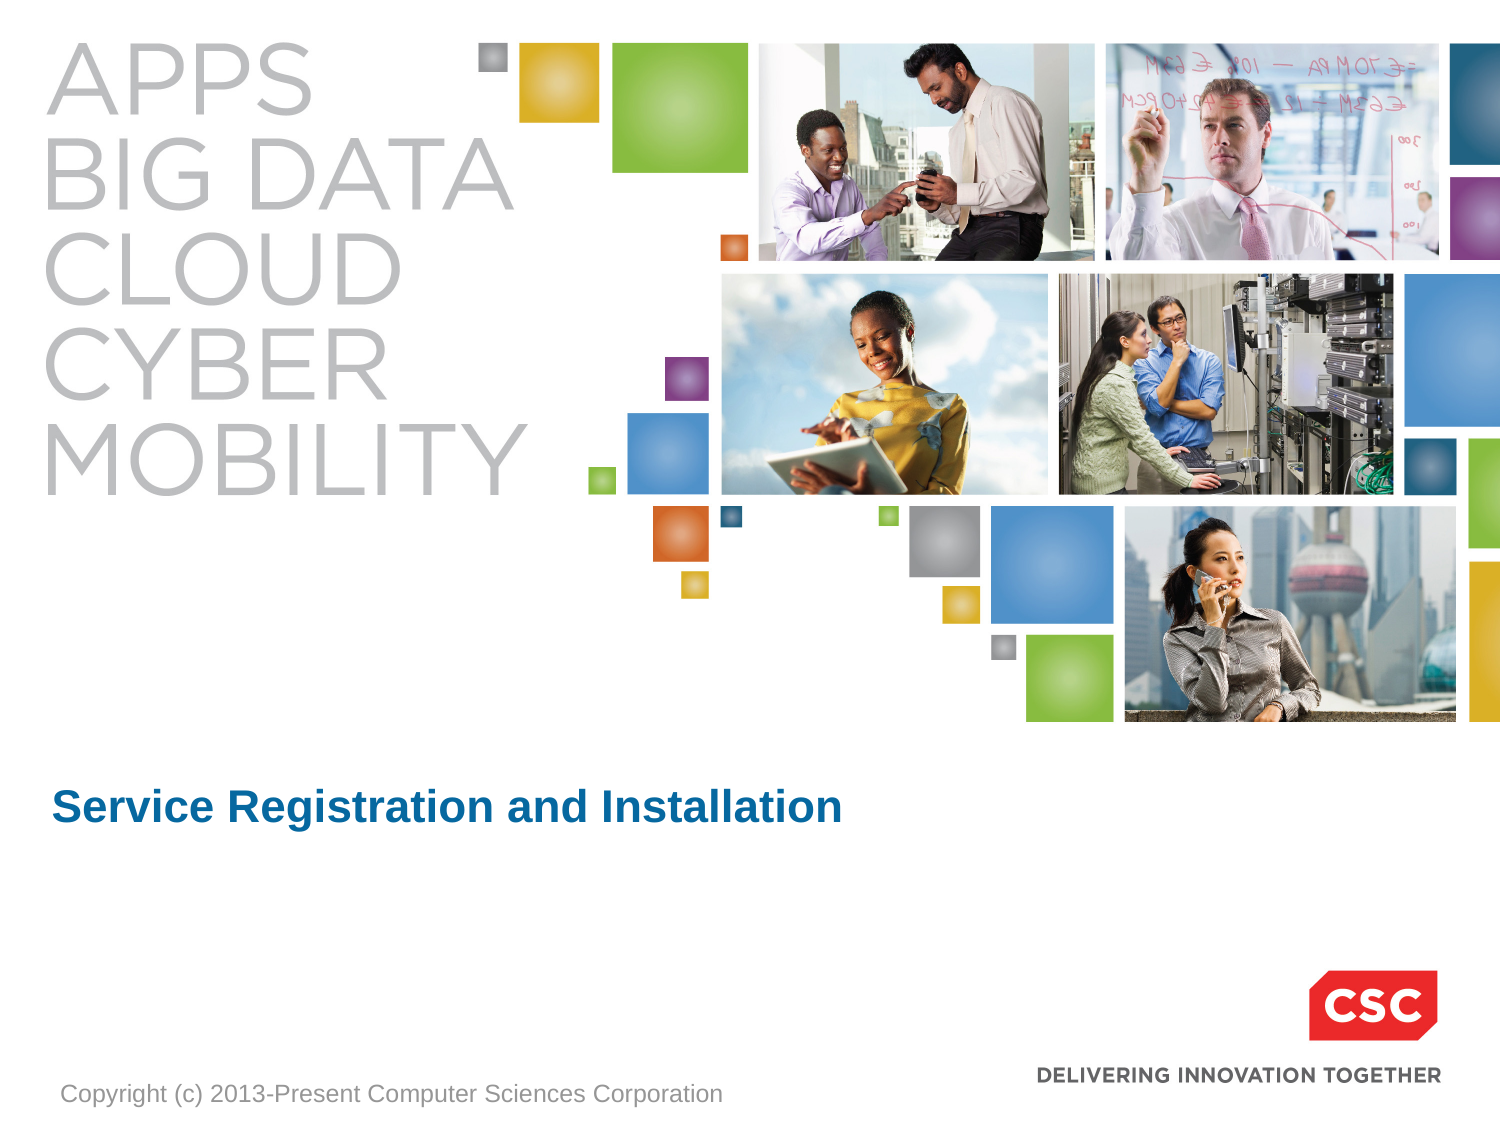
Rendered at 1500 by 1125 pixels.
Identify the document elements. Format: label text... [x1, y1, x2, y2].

title Service Registration and Installation [51, 782, 853, 887]
picture [0, 0, 1500, 1125]
